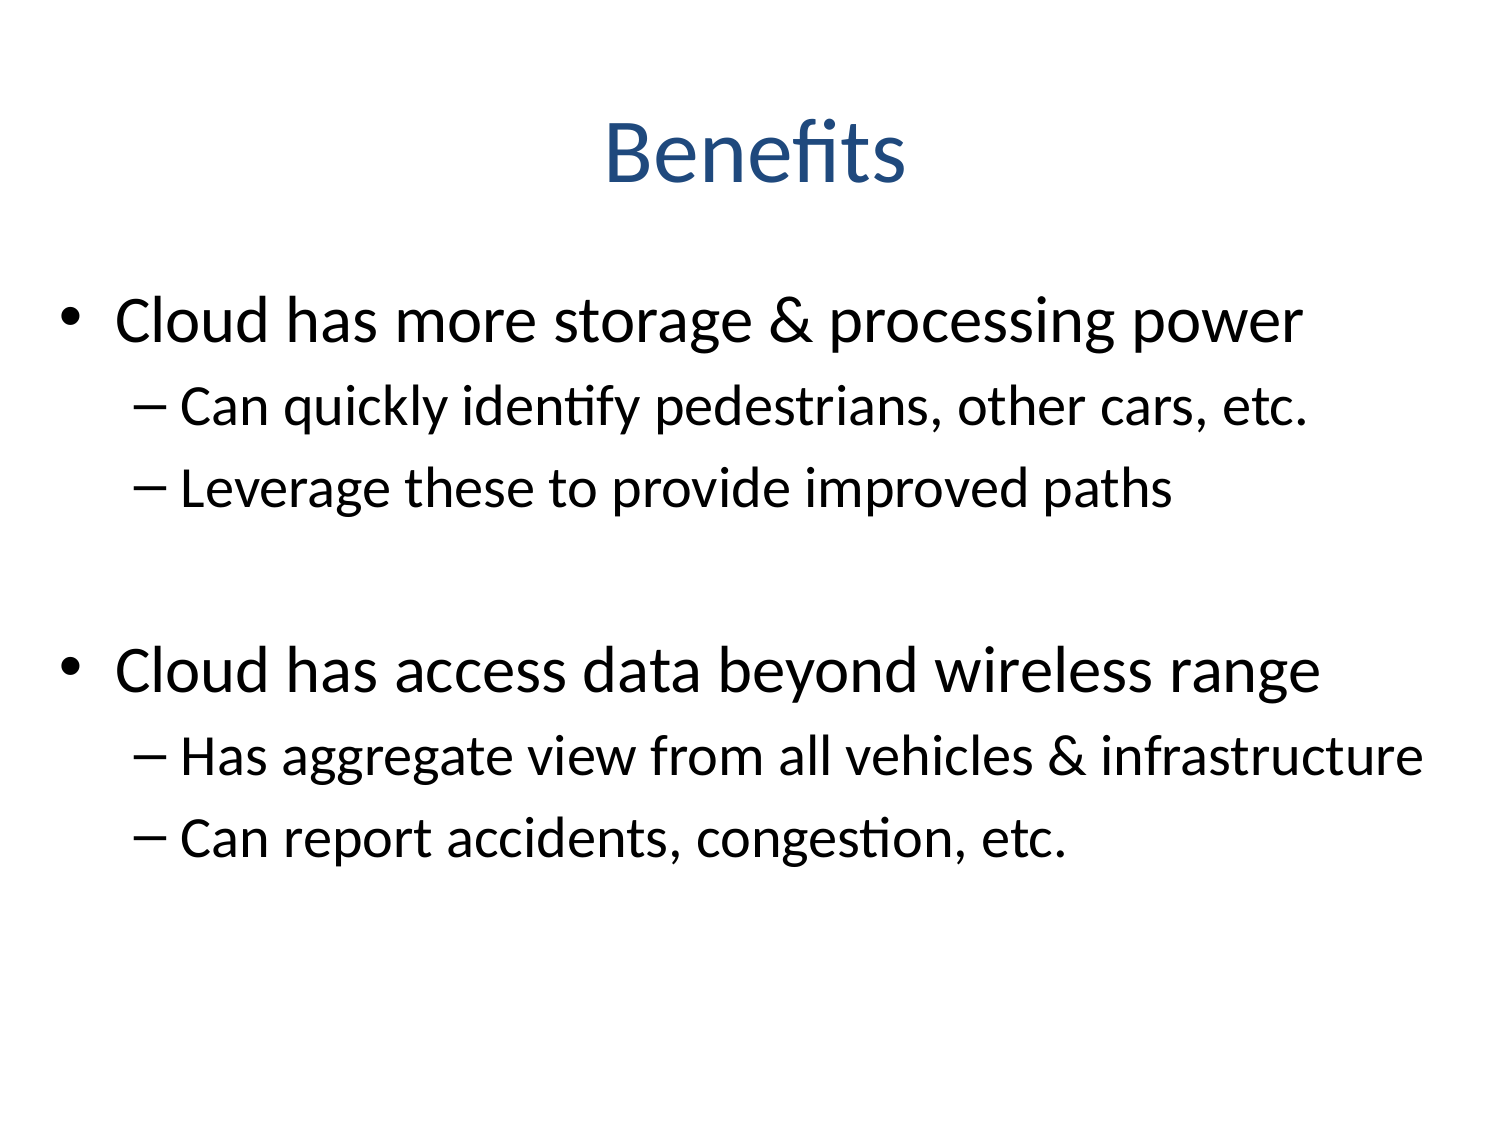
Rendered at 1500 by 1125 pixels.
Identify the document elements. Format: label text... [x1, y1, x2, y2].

title Benefits [127, 51, 1384, 240]
text_box Cloud has more storage & processing power Can quickly identify pedestrians, other cars, etc. Leverage these to provide improved paths Cloud has access data beyond wireless range Has aggregate view from all vehicles & infrastructure Can report accidents, congestion, etc. [43, 268, 1500, 1021]
